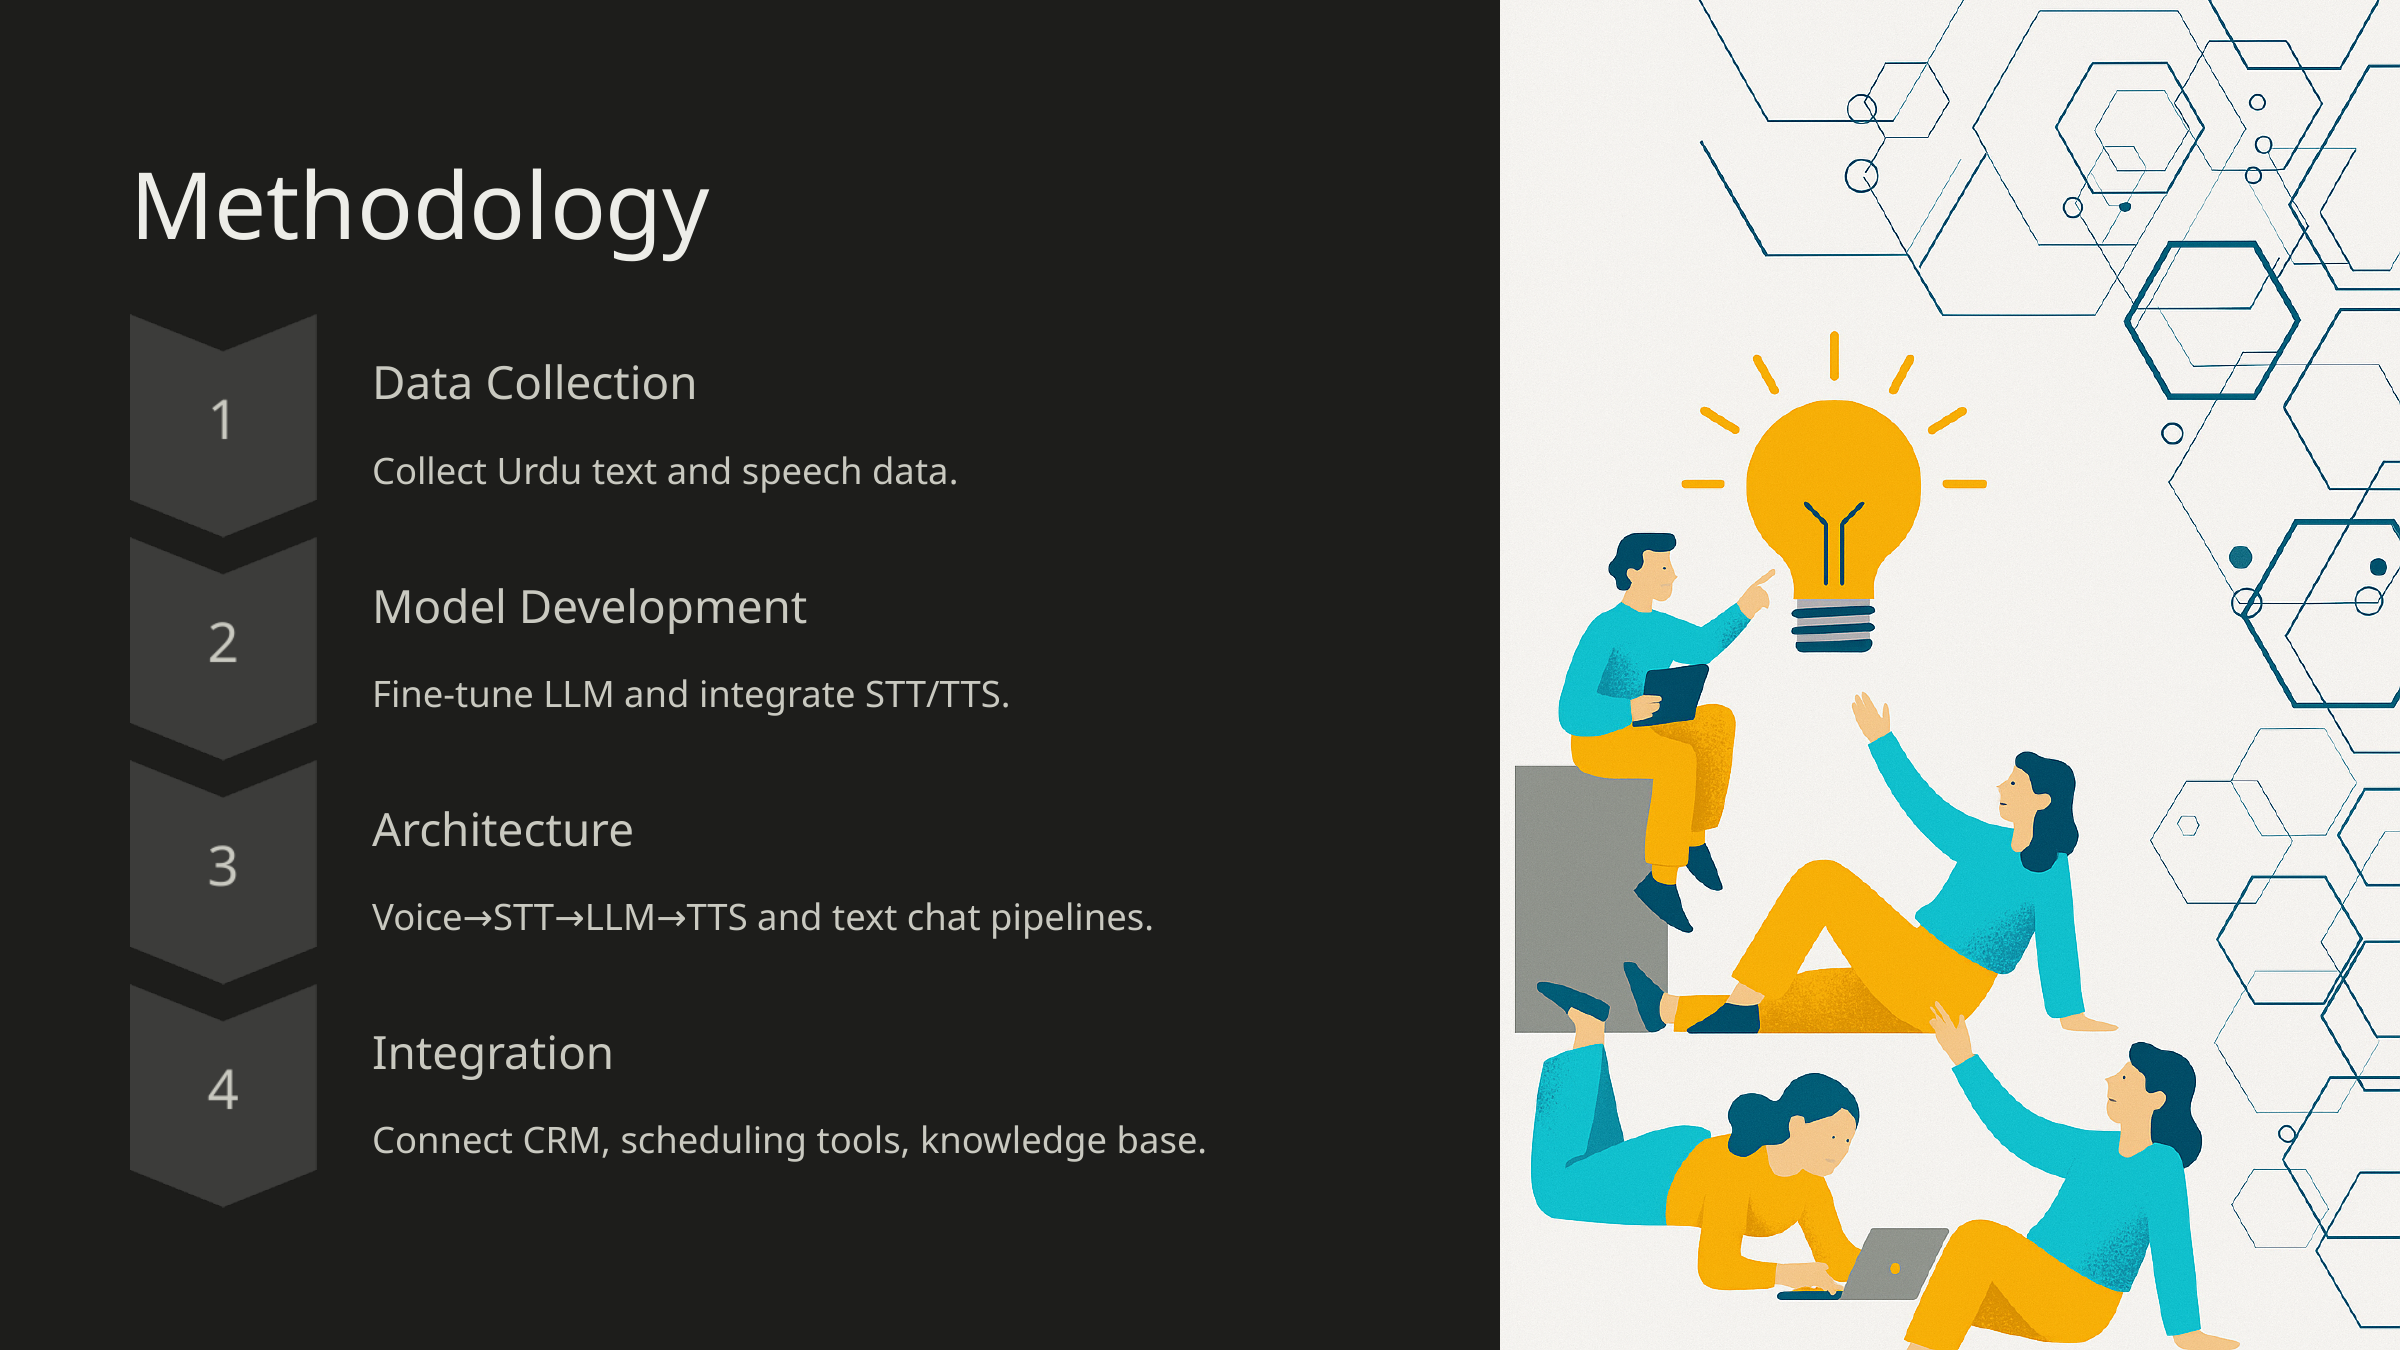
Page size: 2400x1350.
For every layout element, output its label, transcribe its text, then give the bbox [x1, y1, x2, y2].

text_box Voice→STT→LLM→TTS and text chat pipelines. [372, 878, 1370, 939]
text_box Fine-tune LLM and integrate STT/TTS. [372, 655, 1370, 715]
text_box Architecture [371, 798, 838, 857]
picture [2248, 524, 2400, 705]
text_box Integration [371, 1021, 838, 1080]
picture [130, 314, 317, 1208]
text_box Model Development [371, 574, 844, 634]
text_box Methodology [130, 142, 1061, 259]
text_box Connect CRM, scheduling tools, knowledge base. [372, 1101, 1370, 1162]
text_box Data Collection [371, 351, 838, 410]
text_box Collect Urdu text and speech data. [372, 432, 1370, 492]
picture [1499, 0, 2400, 1350]
picture [2346, 944, 2400, 1035]
